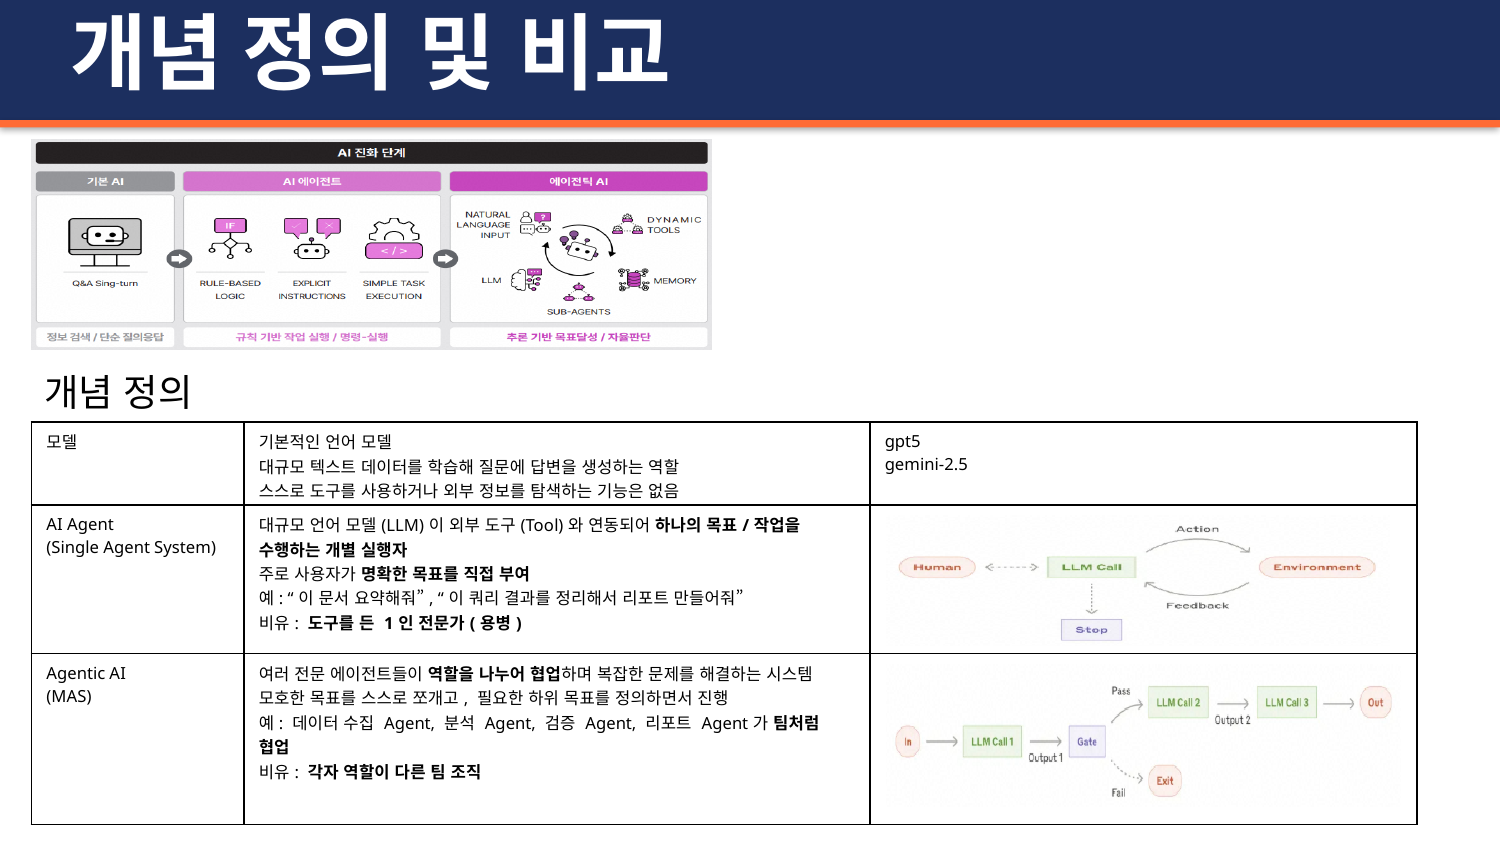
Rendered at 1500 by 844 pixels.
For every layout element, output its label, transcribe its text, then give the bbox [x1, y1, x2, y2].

table_header 모델 [32, 423, 243, 504]
table_cell [871, 654, 1416, 824]
text_box 개념 정의 [29, 361, 208, 421]
picture [886, 663, 1401, 807]
table_header 기본적인 언어 모델 대규모 텍스트 데이터를 학습해 질문에 답변을 생성하는 역할 스스로 도구를 사용하거나 외부 정보를 탐색하는 기능은 없음 [245, 423, 869, 504]
picture [31, 138, 712, 350]
table_cell Agentic AI (MAS) [32, 654, 243, 824]
text_box 개념 정의 및 비교 [55, 0, 687, 108]
table_cell 여러 전문 에이전트들이 역할을 나누어 협업하며 복잡한 문제를 해결하는 시스템 모호한 목표를 스스로 쪼개고, 필요한 하위 목표를 정의하면서 진행 예: 데이터 수집 Agent, 분석 Agent, 검증 Agent, 리포트 Agent가 팀처럼 협업 비유: 각자 역할이 다른 팀 조직 [245, 654, 869, 824]
text_box [0, 0, 1500, 119]
table_cell AI Agent (Single Agent System) [32, 506, 243, 653]
table_header gpt5 gemini-2.5 [871, 423, 1416, 504]
picture [886, 514, 1391, 647]
table_cell [871, 506, 1416, 653]
table_cell 대규모 언어 모델(LLM)이 외부 도구(Tool)와 연동되어 하나의 목표/작업을 수행하는 개별 실행자 주로 사용자가 명확한 목표를 직접 부여 예: “이 문서 요약해줘”, “이 쿼리 결과를 정리해서 리포트 만들어줘” 비유: 도구를 든 1인 전문가(용병) [245, 506, 869, 653]
text_box [0, 119, 1500, 128]
